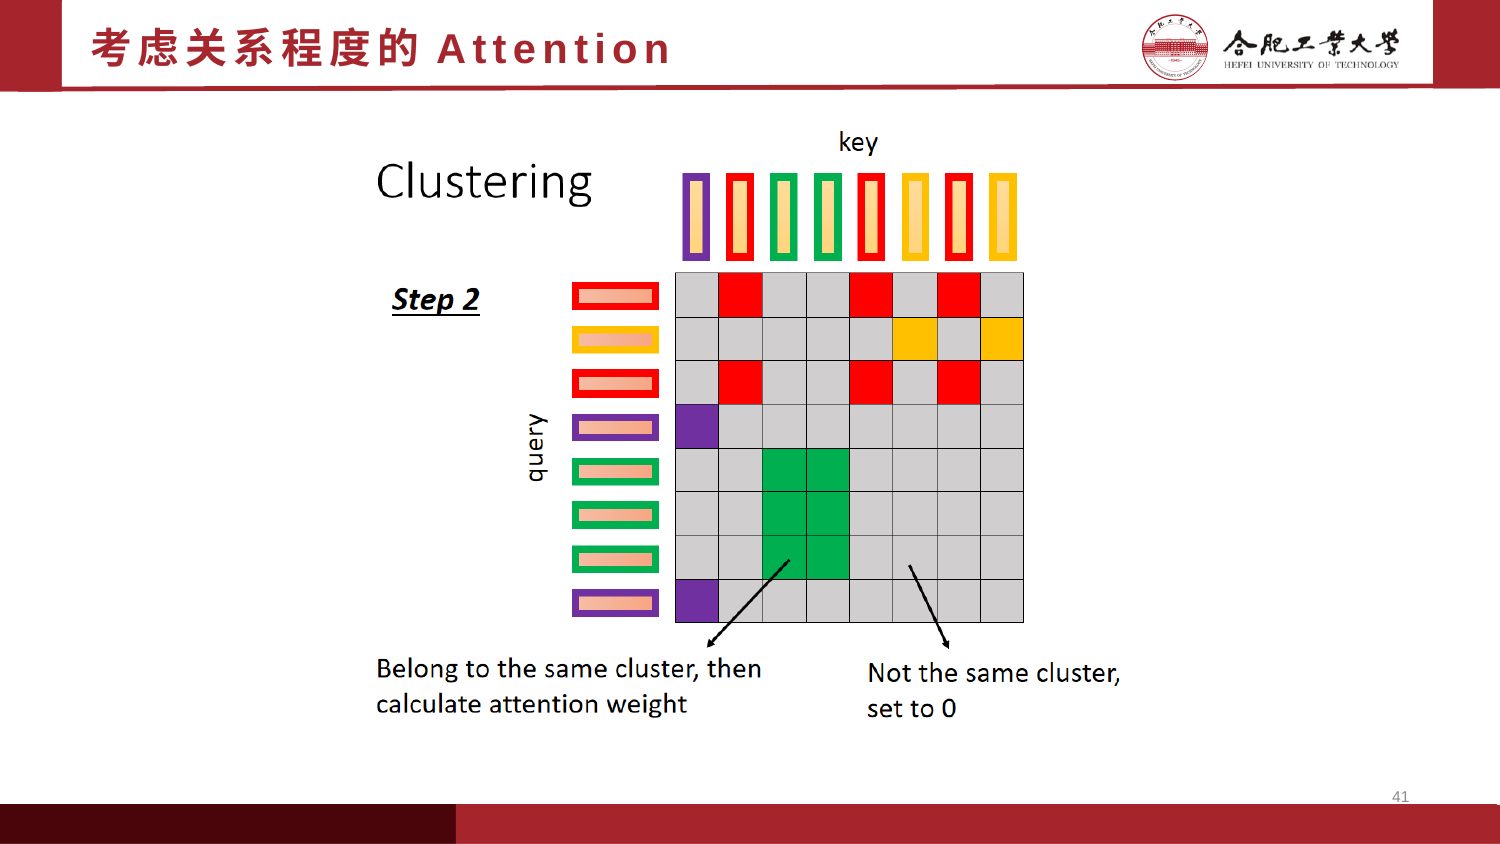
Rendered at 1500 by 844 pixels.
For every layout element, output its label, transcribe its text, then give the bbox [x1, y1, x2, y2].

picture [1223, 23, 1399, 68]
picture [1141, 13, 1209, 81]
title 考虑关系程度的Attention [75, 12, 1032, 80]
picture [0, 89, 1500, 805]
